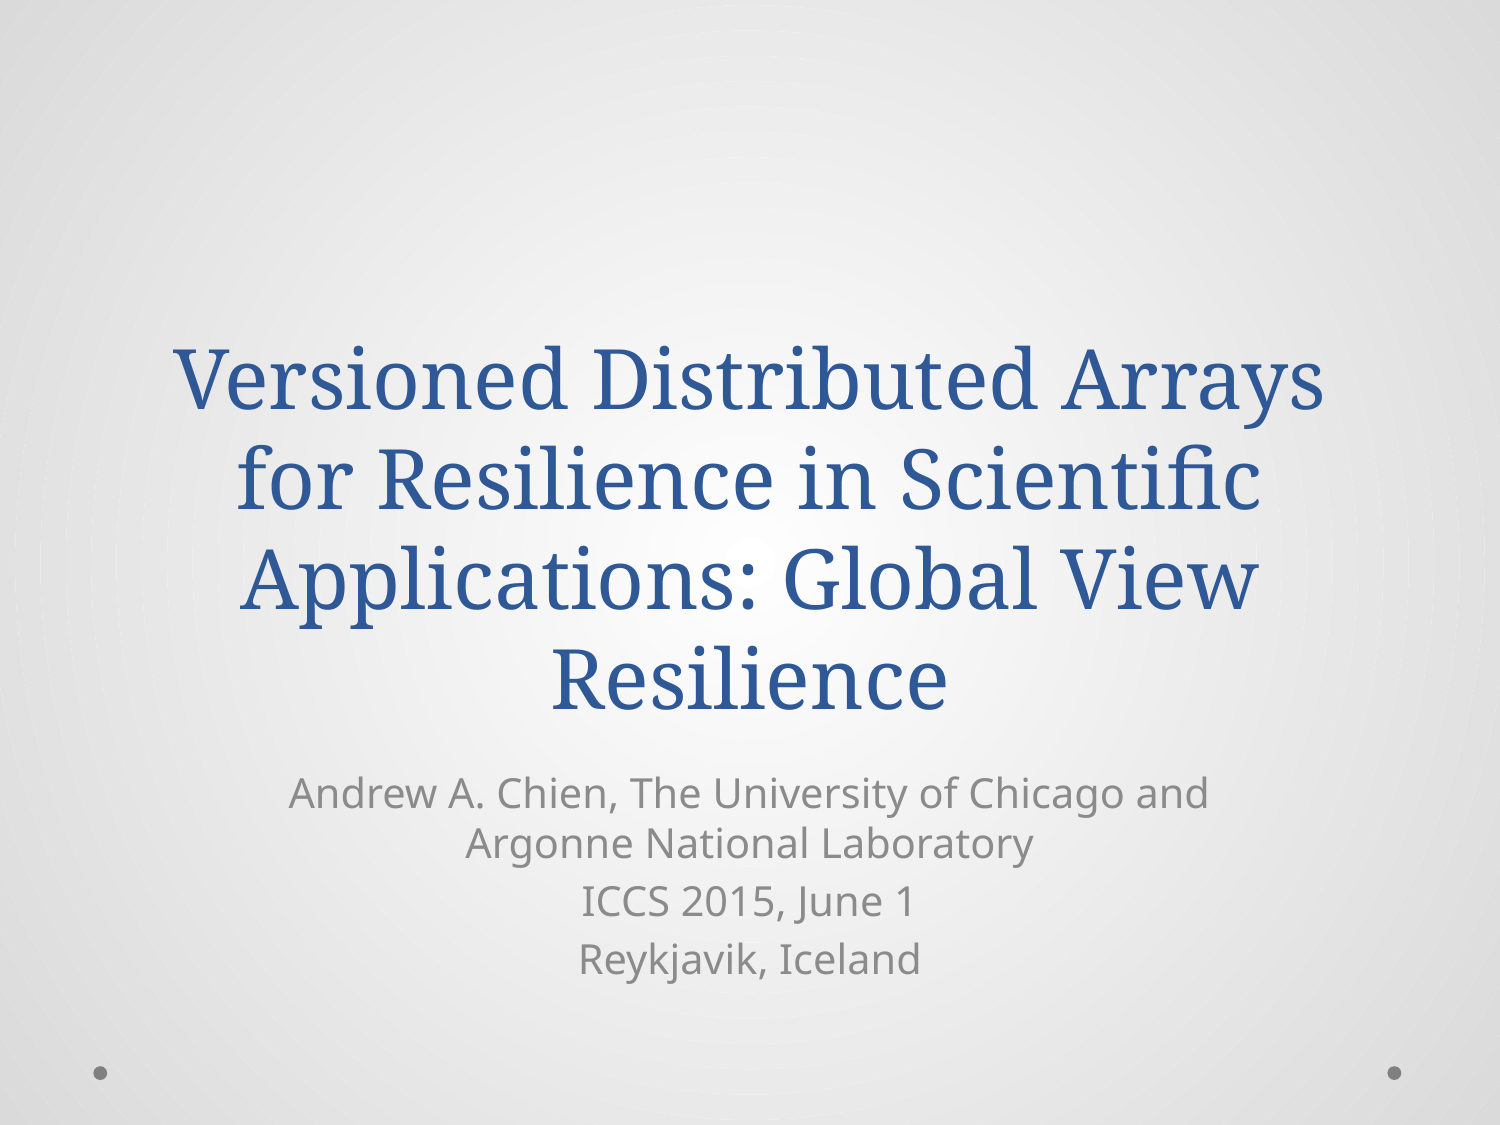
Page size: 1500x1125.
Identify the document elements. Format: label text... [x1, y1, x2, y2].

subtitle Andrew A. Chien, The University of Chicago and Argonne National Laboratory ICCS 2015, June 1 Reykjavik, Iceland [225, 759, 1275, 992]
title Versioned Distributed Arrays for Resilience in Scientific Applications: Global View Resilience [112, 99, 1388, 734]
